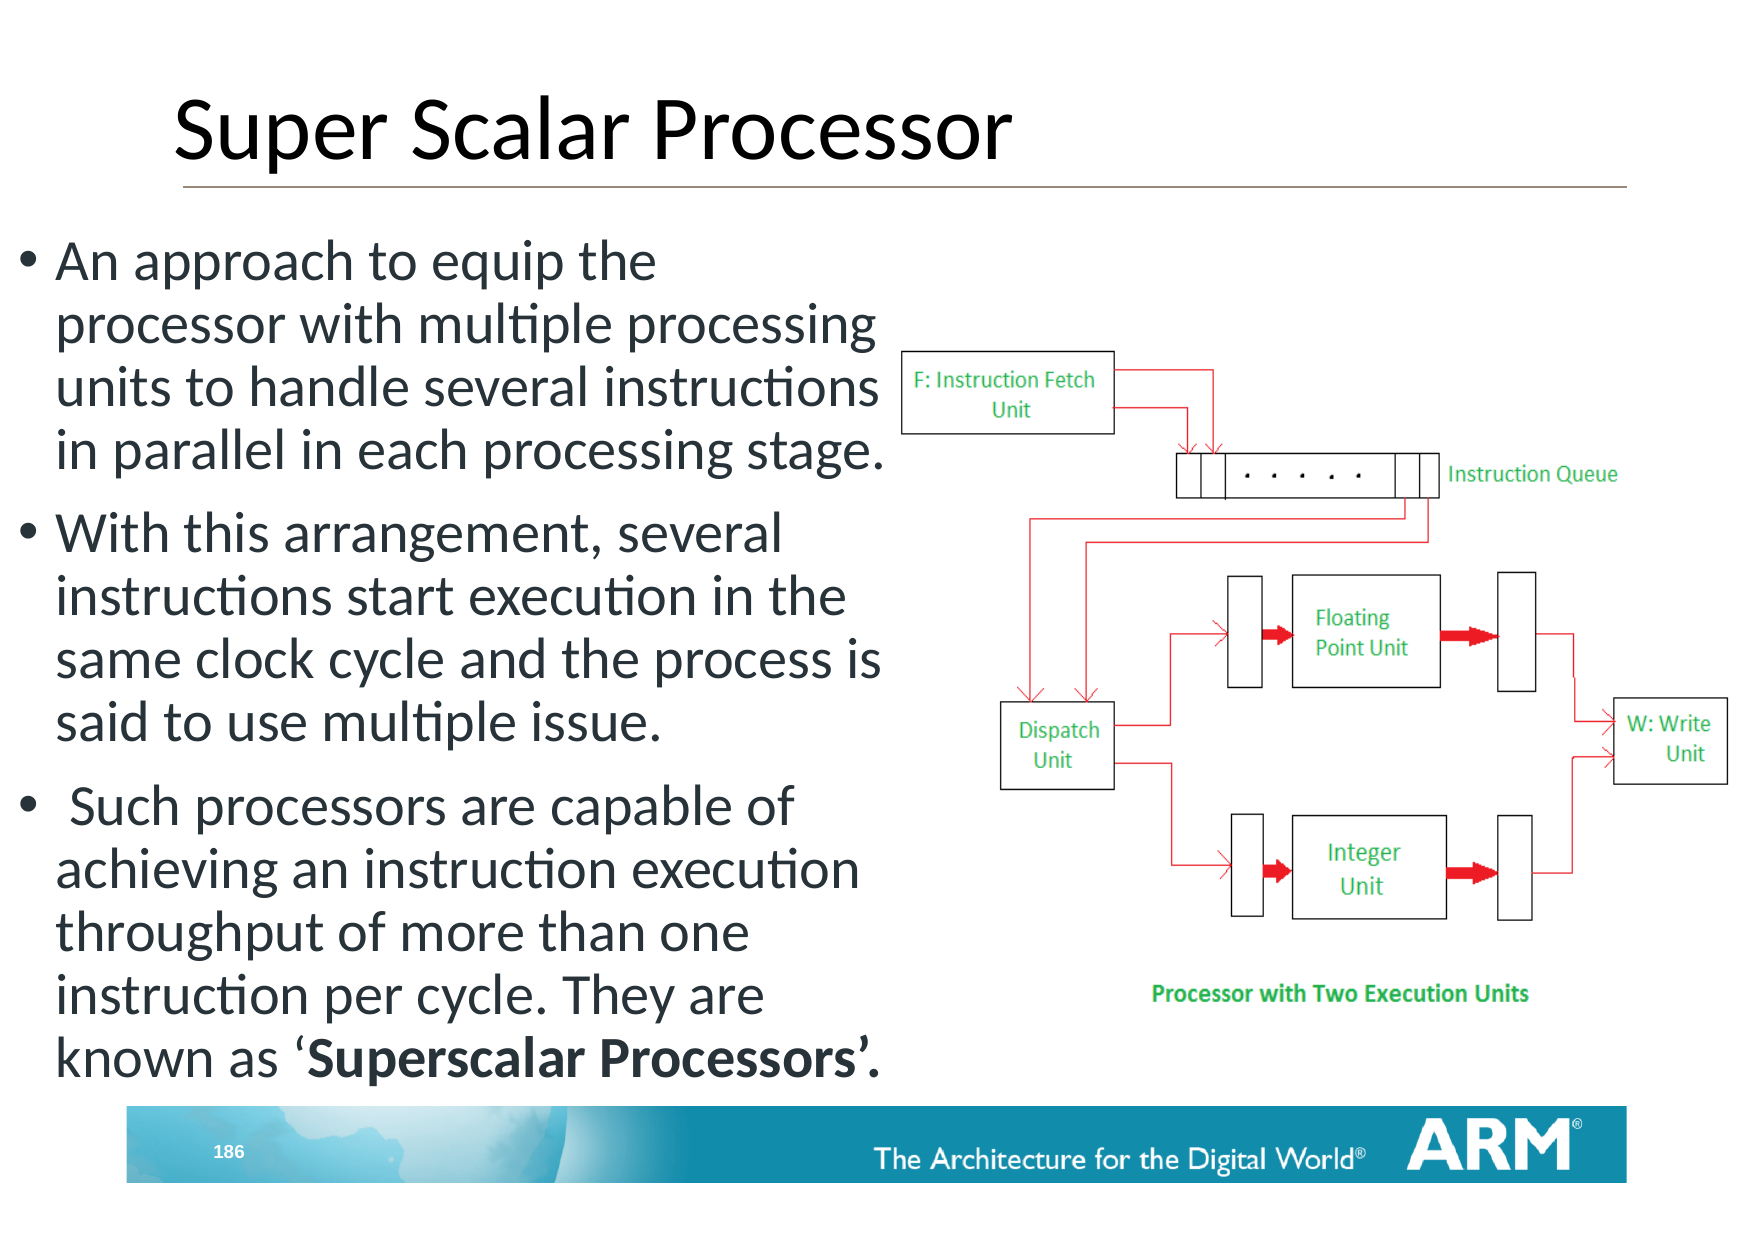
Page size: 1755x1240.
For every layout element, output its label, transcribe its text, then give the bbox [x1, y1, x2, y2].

title Super Scalar Processor [173, 80, 1581, 172]
list An approach to equip the processor with multiple processing units to handle several instructions in parallel in each processing stage. With this arrangement, several instructions start execution in the same clock cycle and the process is said to use multiple issue. Such processors are capable of achieving an instruction execution throughput of more than one instruction per cycle. They are known as ‘Superscalar Processors’. [18, 229, 901, 504]
picture [900, 347, 1740, 1010]
slide_number 186 [198, 1139, 287, 1187]
picture [126, 1106, 1627, 1183]
